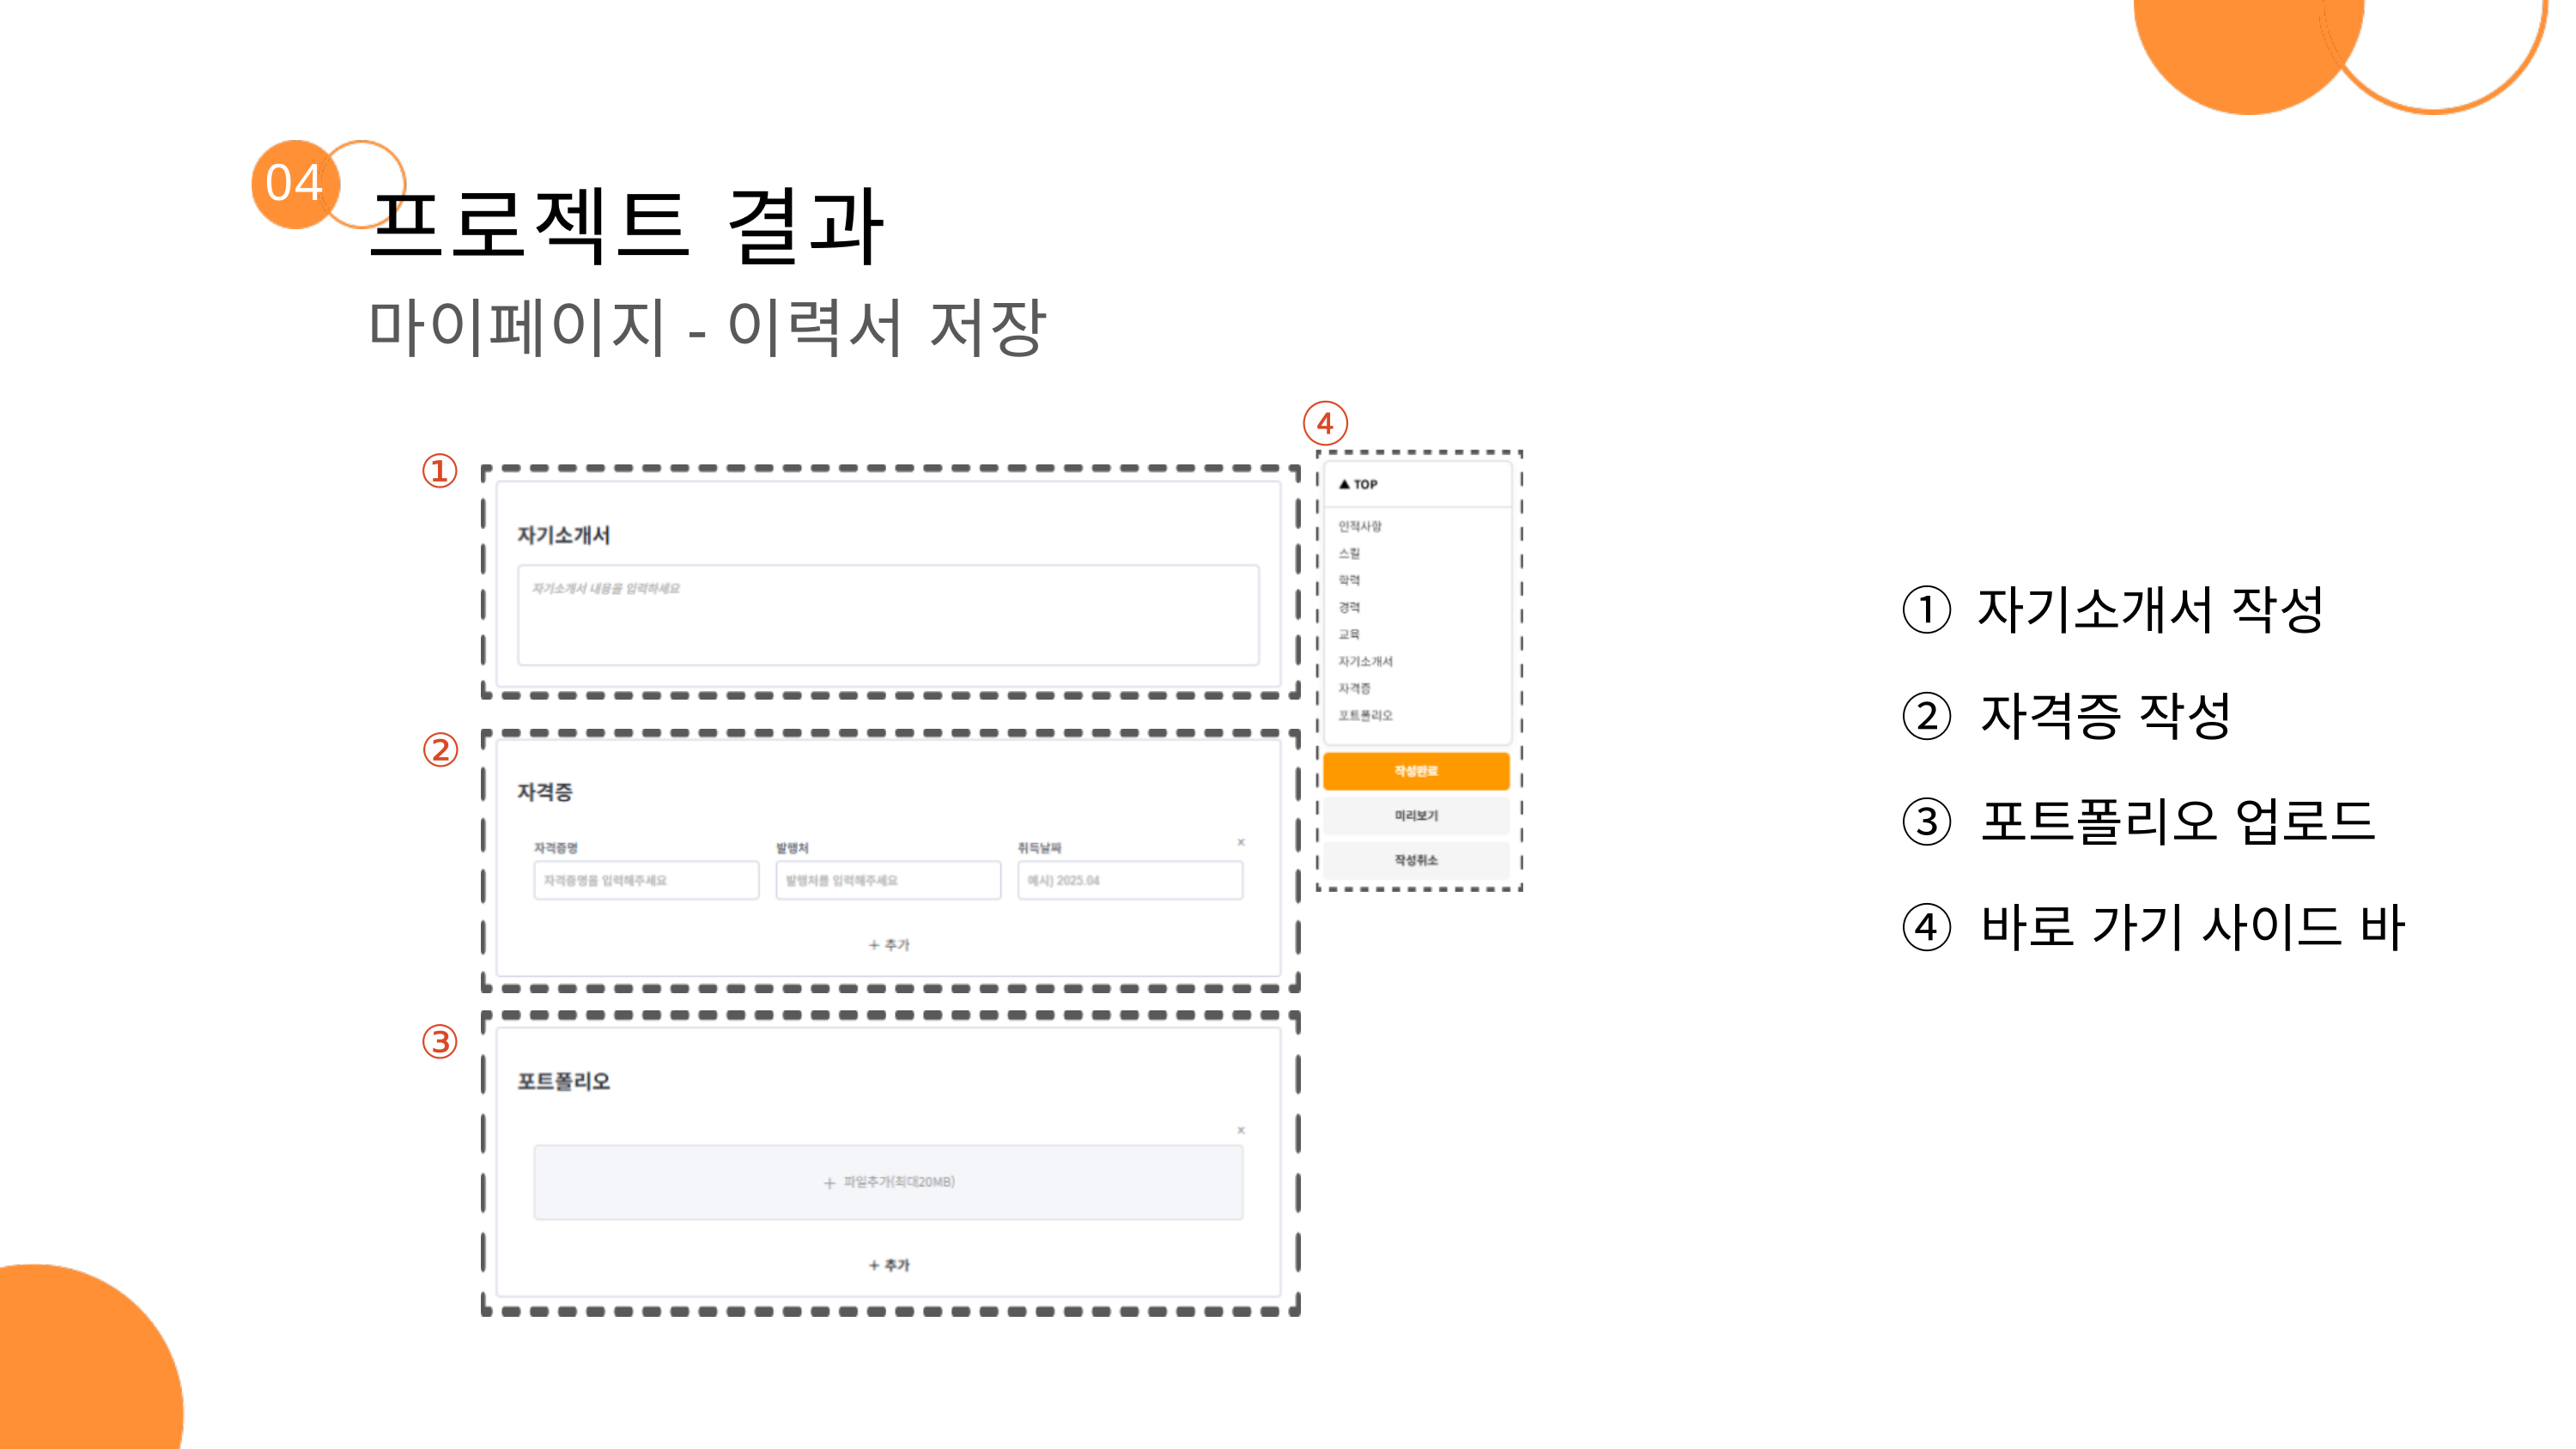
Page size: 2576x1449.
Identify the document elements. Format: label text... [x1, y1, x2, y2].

text_box ① 자기소개서 작성 ② 자격증 작성 ③ 포트폴리오 업로드 ④ 바로 가기 사이드 바 [1901, 534, 2541, 927]
text_box 프로젝트 결과 [367, 197, 1170, 276]
picture [252, 139, 409, 229]
picture [2134, 0, 2549, 115]
picture [0, 1264, 185, 1449]
text_box ④ [1295, 382, 1354, 429]
text_box 마이페이지-이력서 저장 [367, 306, 1167, 365]
picture [416, 430, 1641, 1367]
